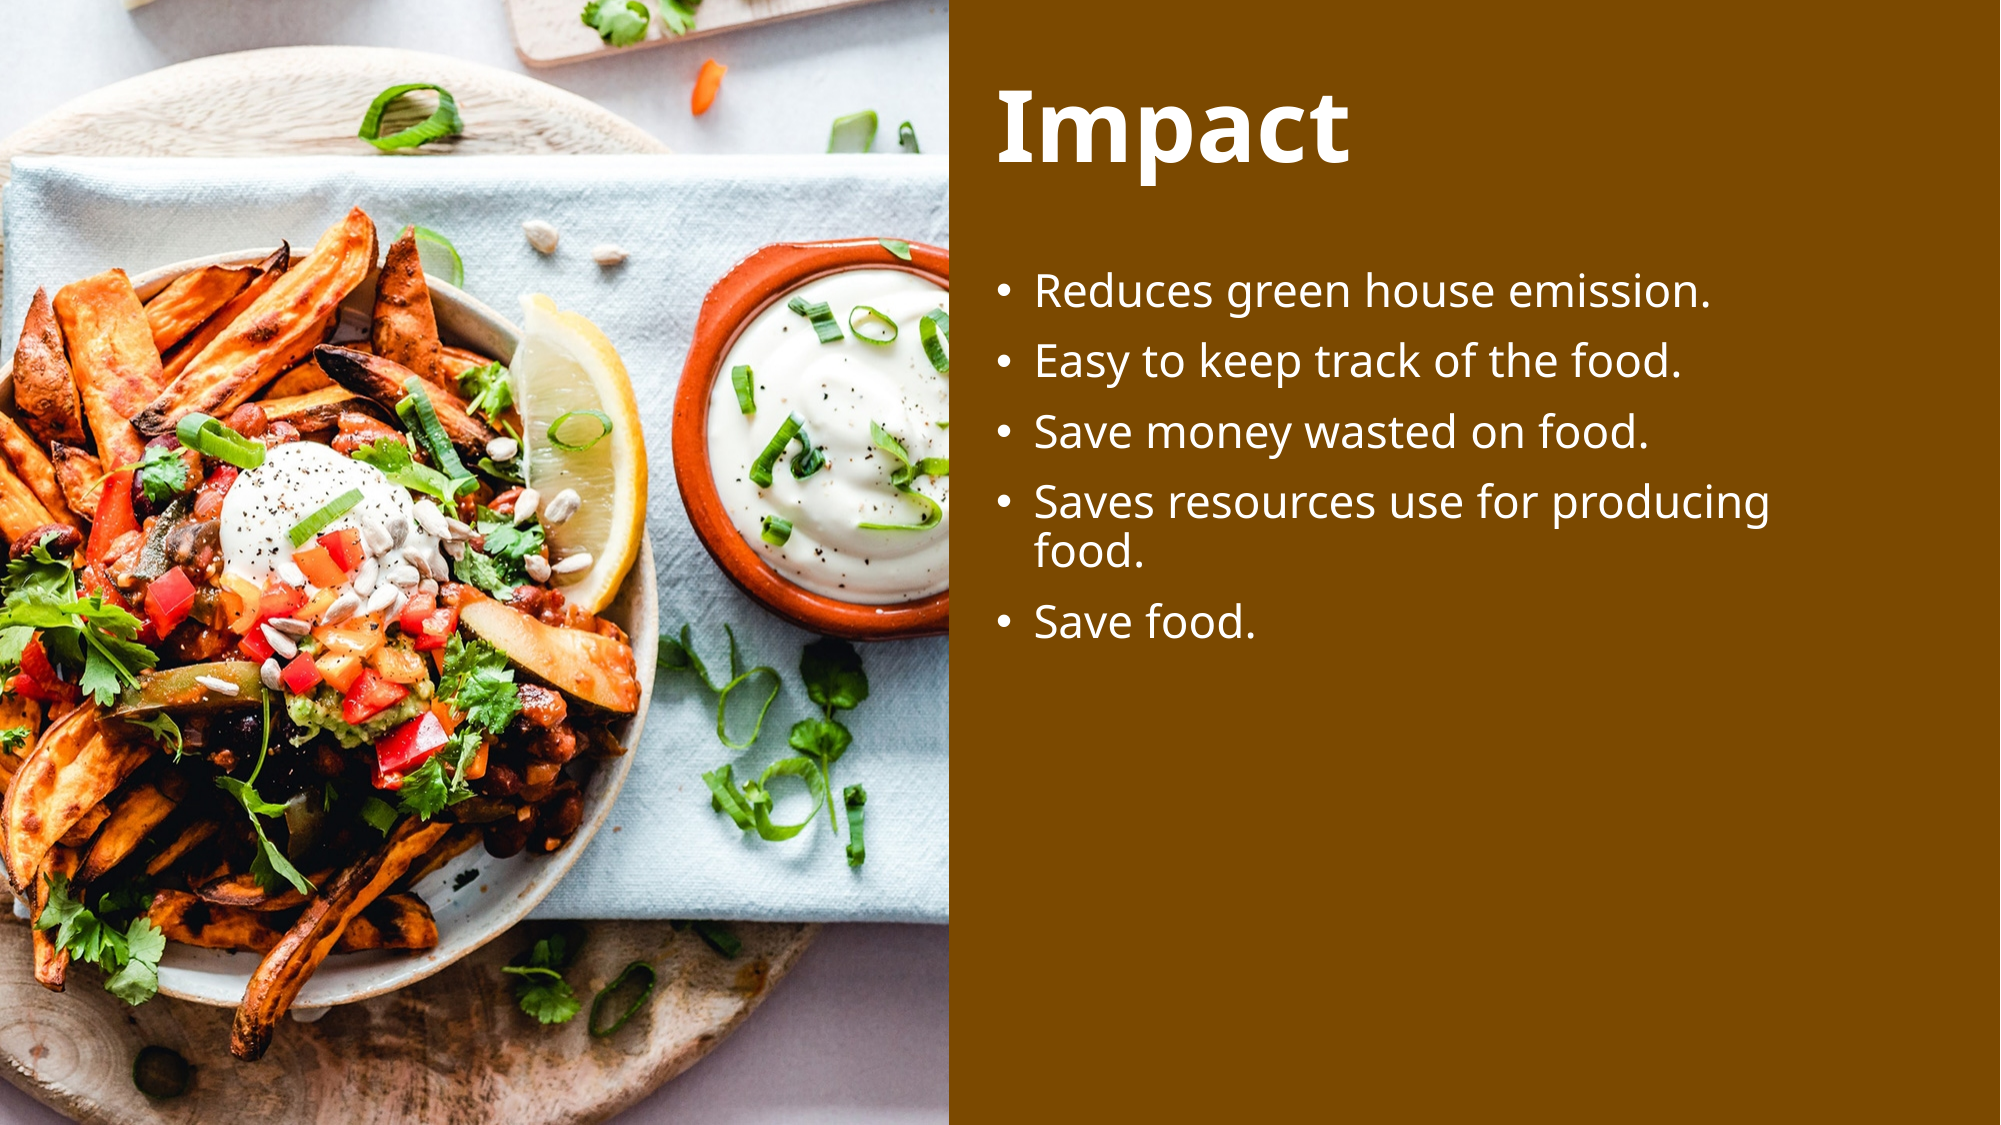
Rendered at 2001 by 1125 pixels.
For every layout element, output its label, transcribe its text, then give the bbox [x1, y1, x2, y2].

text_box Reduces green house emission. Easy to keep track of the food. Save money wasted on food. Saves resources use for producing food. Save food. [981, 260, 1799, 947]
picture [0, 0, 949, 1125]
title Impact [981, 13, 1974, 232]
